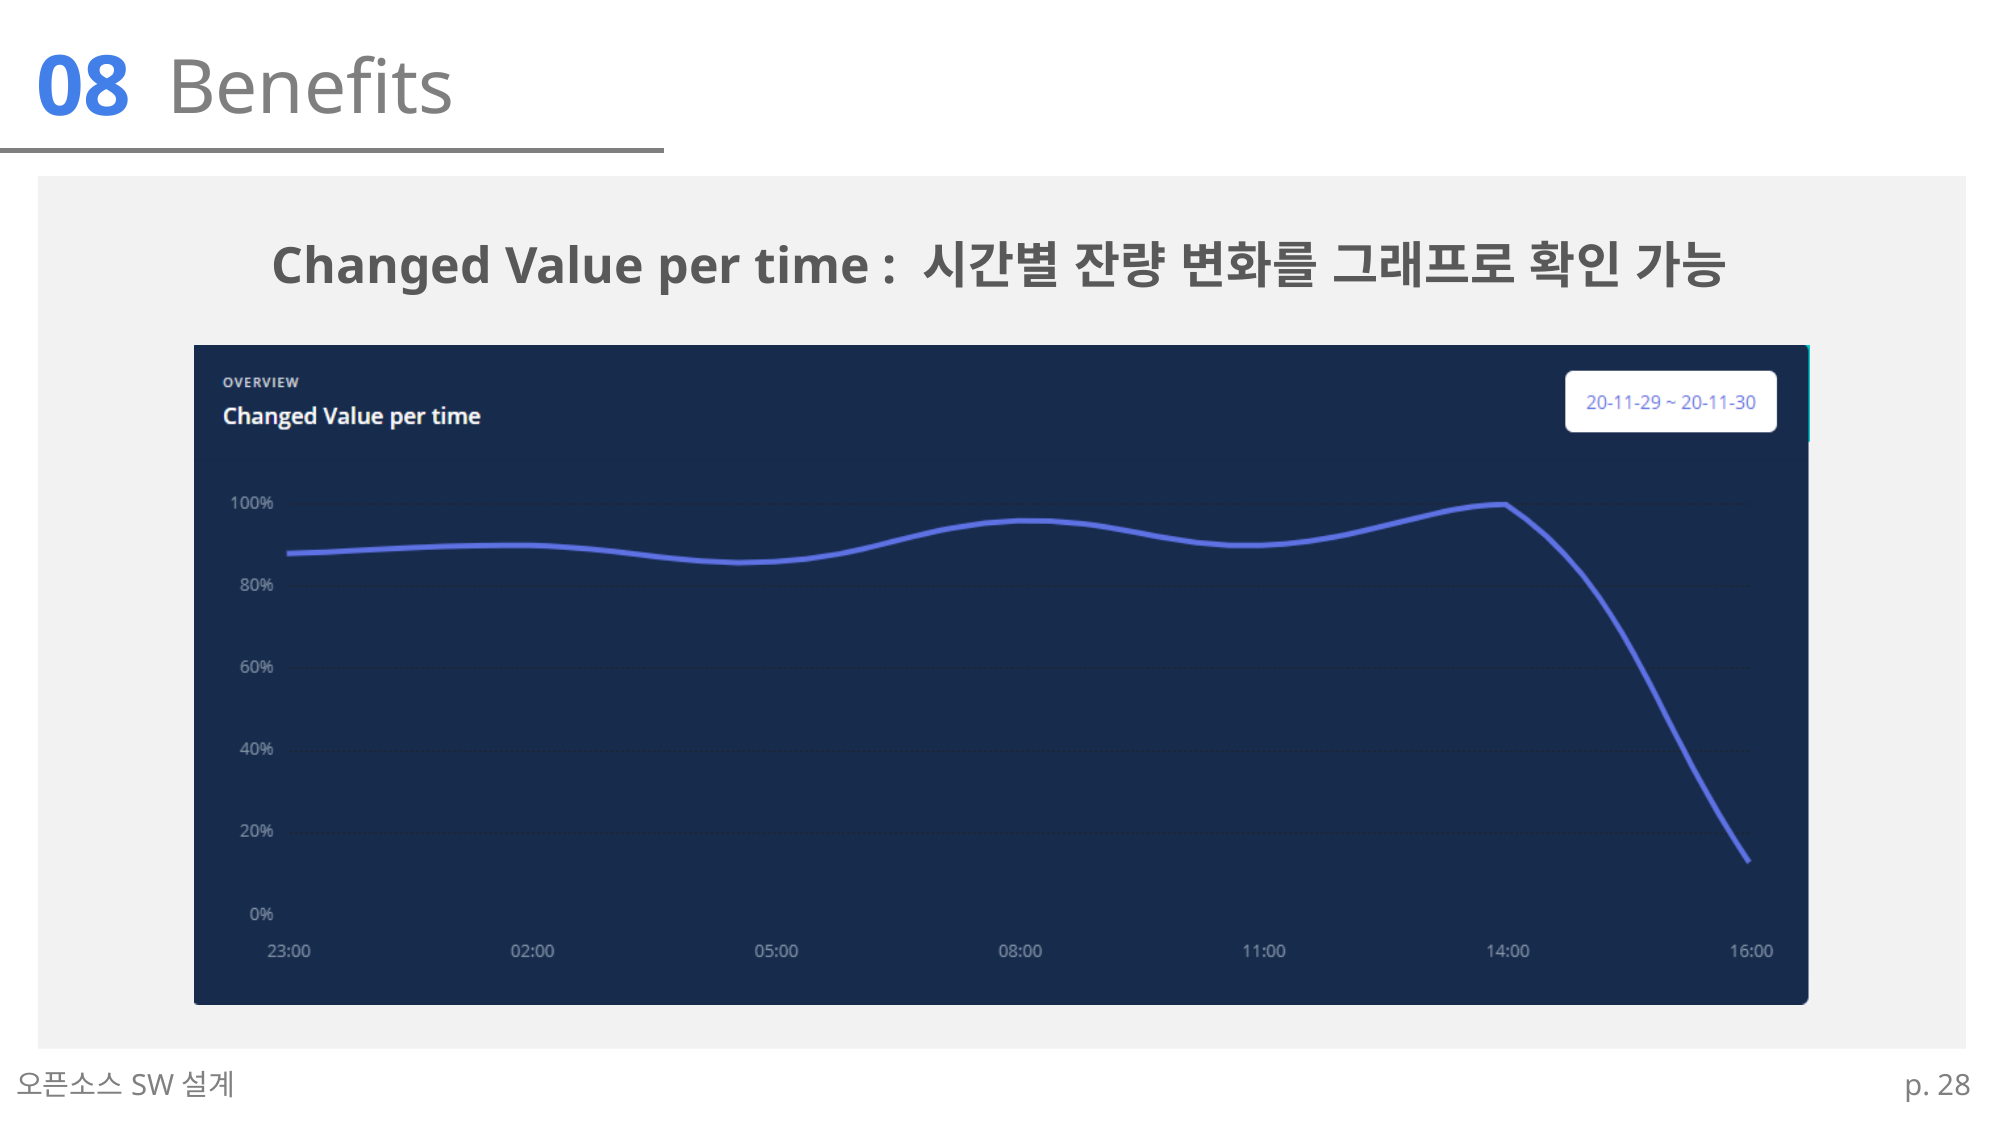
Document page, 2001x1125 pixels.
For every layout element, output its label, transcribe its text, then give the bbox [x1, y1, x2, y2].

picture [194, 345, 1810, 1005]
text_box Benefits [151, 14, 634, 148]
text_box 오픈소스SW설계 [1, 1058, 250, 1109]
text_box p. 28 [1889, 1058, 1986, 1109]
text_box 08 [21, 24, 151, 140]
text_box Changed Value per time : 시간별 잔량 변화를 그래프로 확인 가능 [172, 225, 1828, 301]
text_box [37, 175, 1967, 1050]
